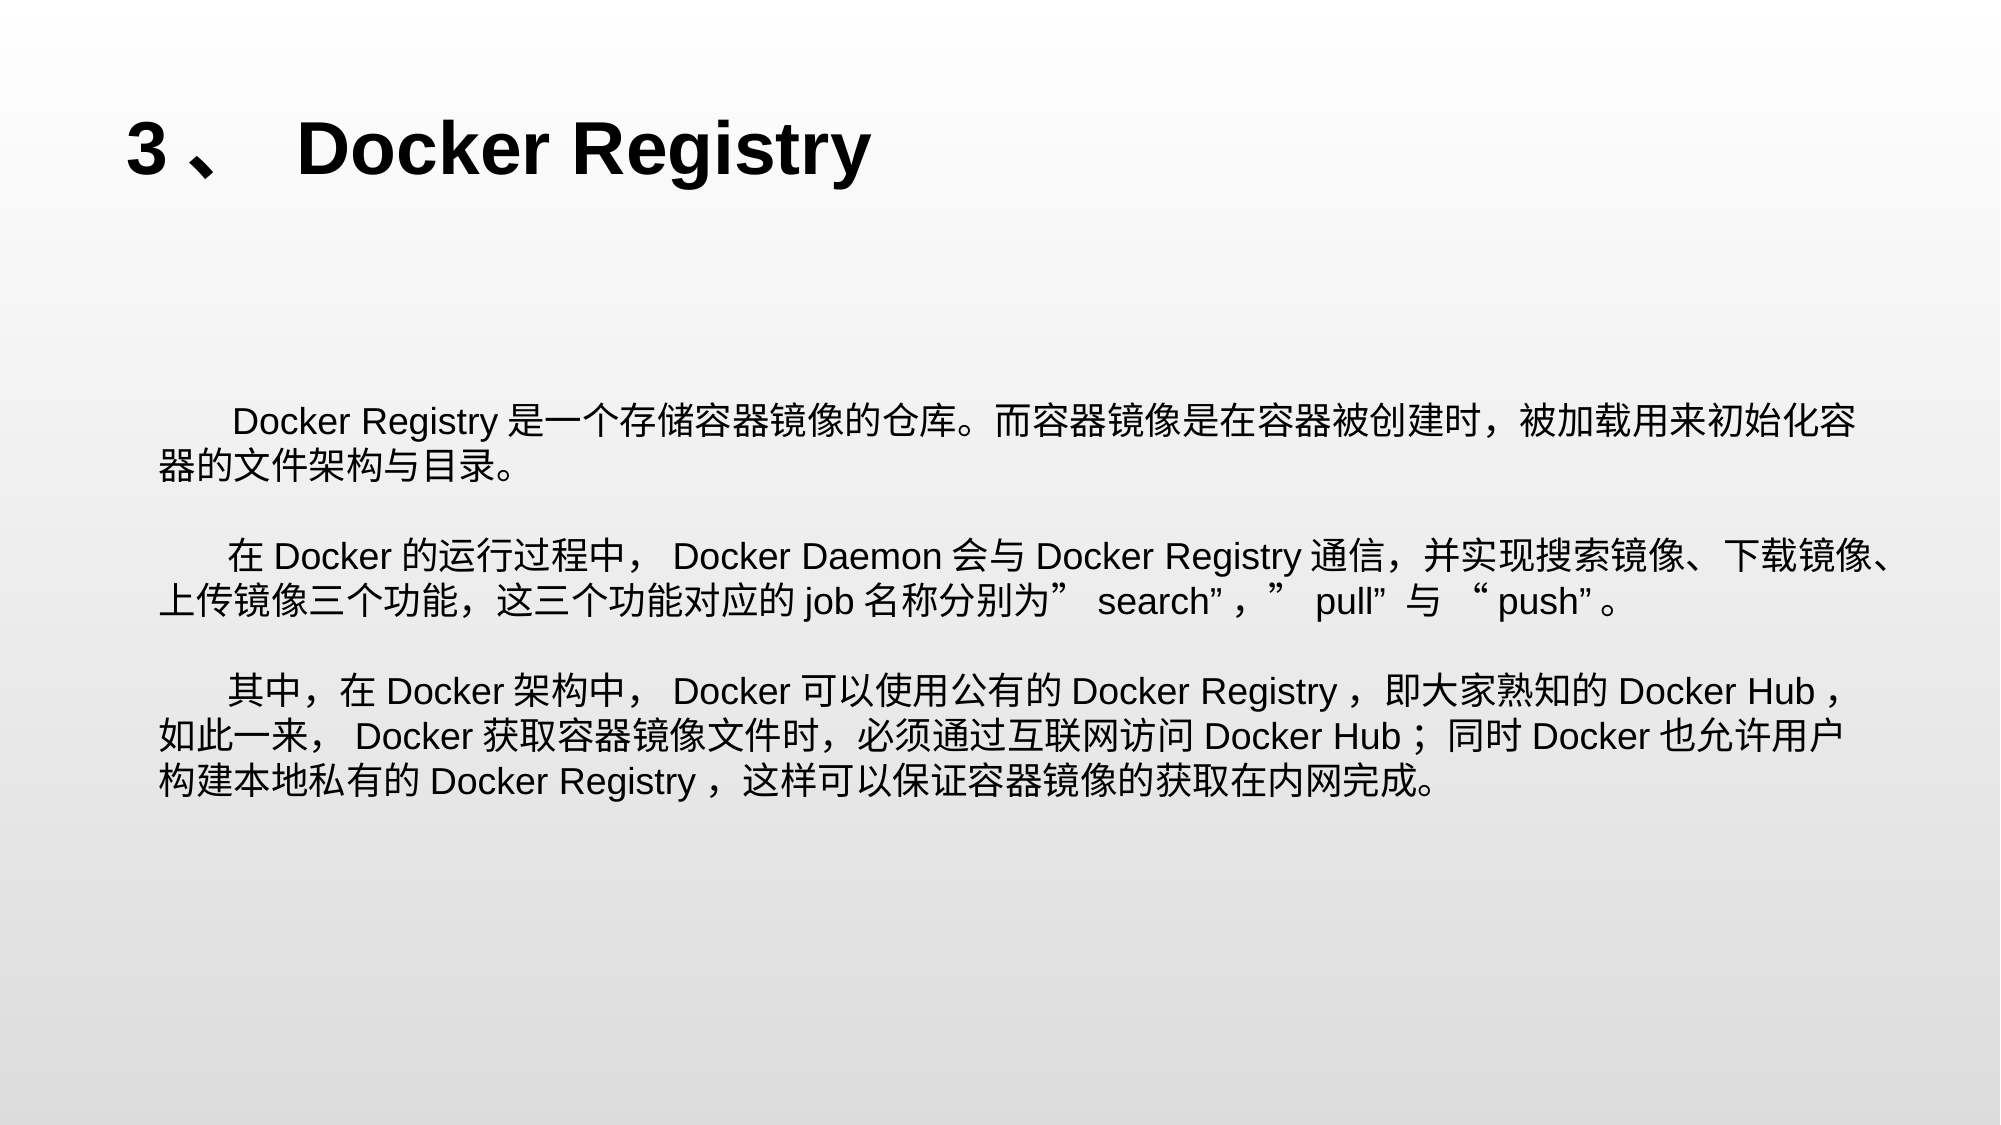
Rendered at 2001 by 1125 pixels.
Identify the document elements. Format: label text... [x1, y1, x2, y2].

text_box Docker Registry是一个存储容器镜像的仓库。而容器镜像是在容器被创建时，被加载用来初始化容器的文件架构与目录。 在Docker的运行过程中，Docker Daemon会与Docker Registry通信，并实现搜索镜像、下载镜像、上传镜像三个功能，这三个功能对应的job名称分别为”search”，”pull” 与 “push”。 其中，在Docker架构中，Docker可以使用公有的Docker Registry，即大家熟知的Docker Hub，如此一来，Docker获取容器镜像文件时，必须通过互联网访问Docker Hub；同时Docker也允许用户构建本地私有的Docker Registry，这样可以保证容器镜像的获取在内网完成。 [143, 344, 1899, 810]
text_box 3、 Docker Registry [112, 92, 1088, 198]
